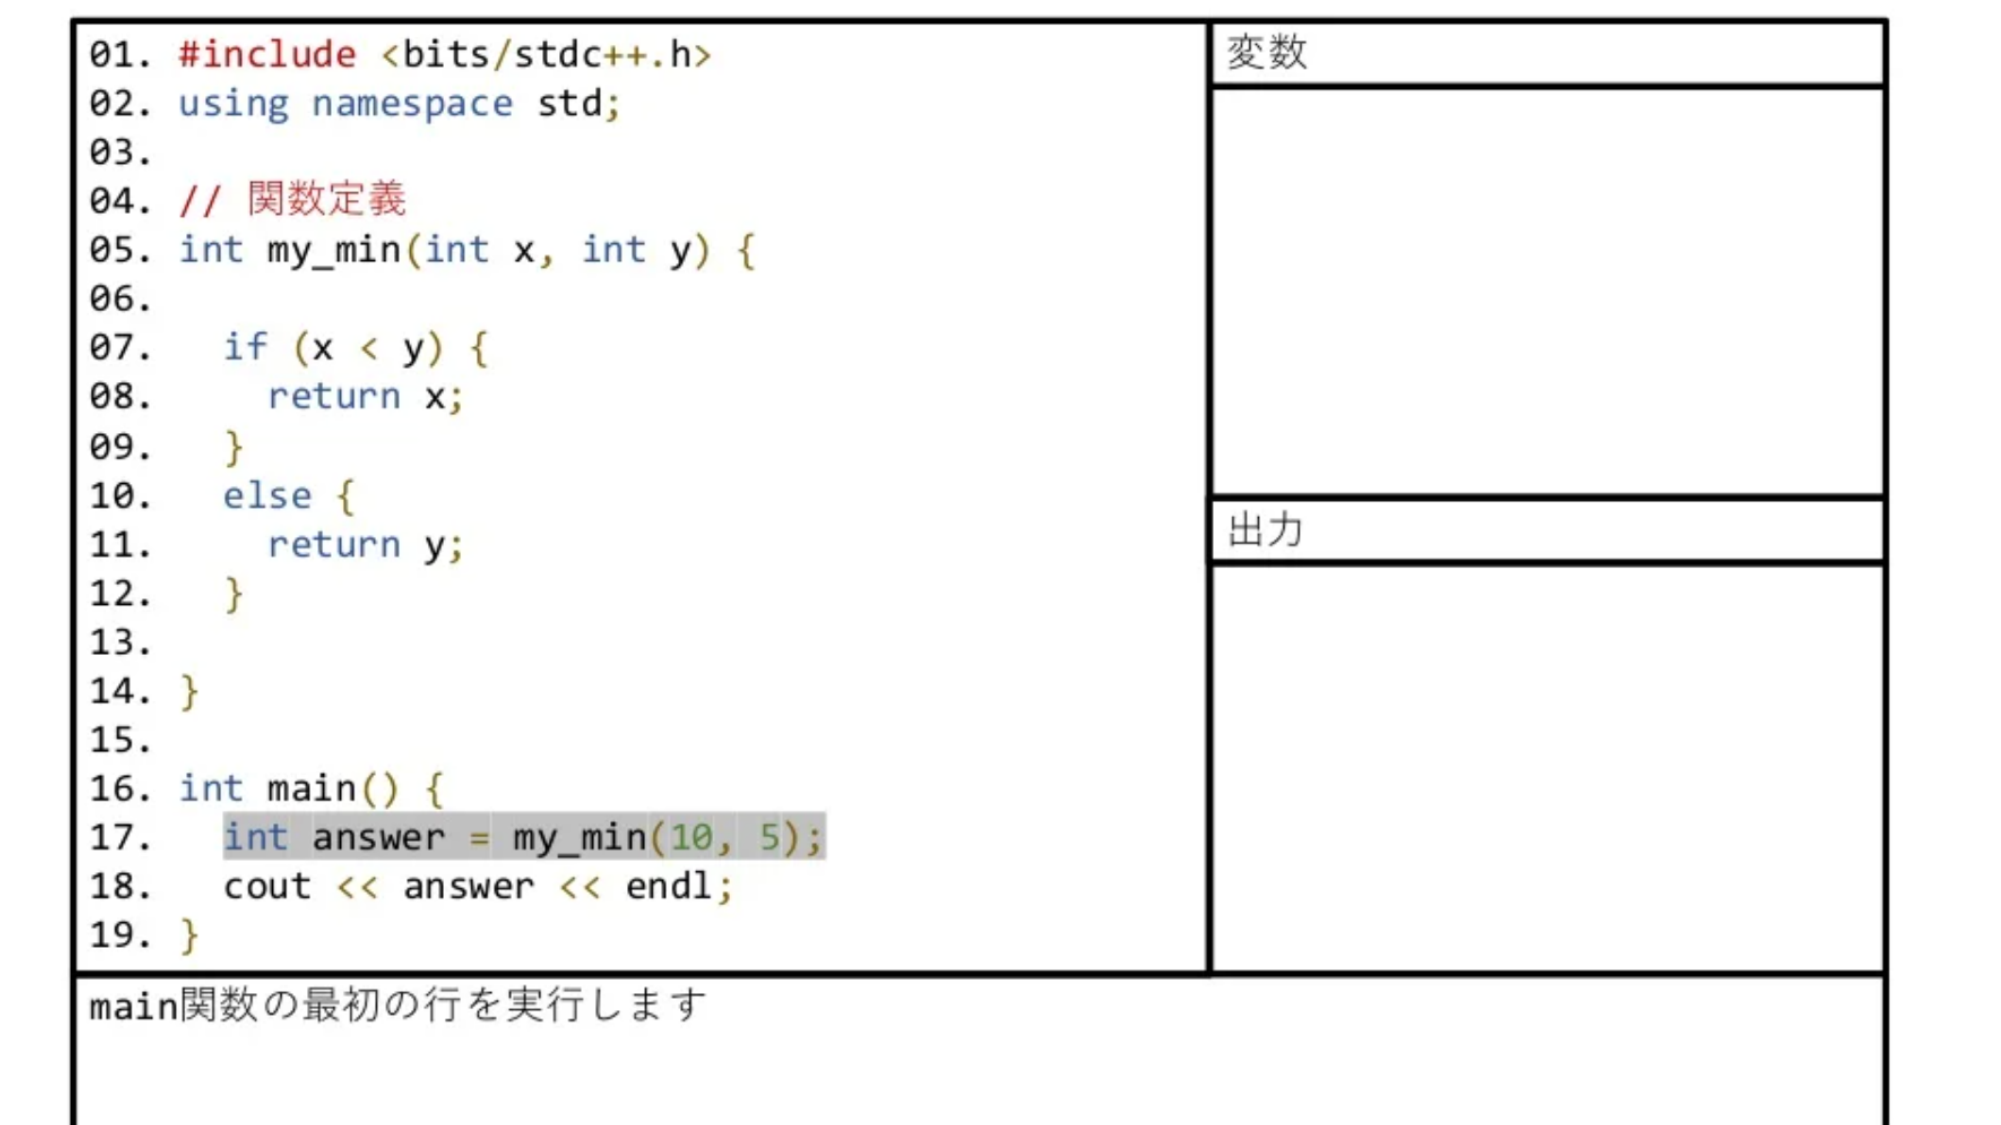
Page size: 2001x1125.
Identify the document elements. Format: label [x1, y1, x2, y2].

list [0, 0, 2000, 1125]
